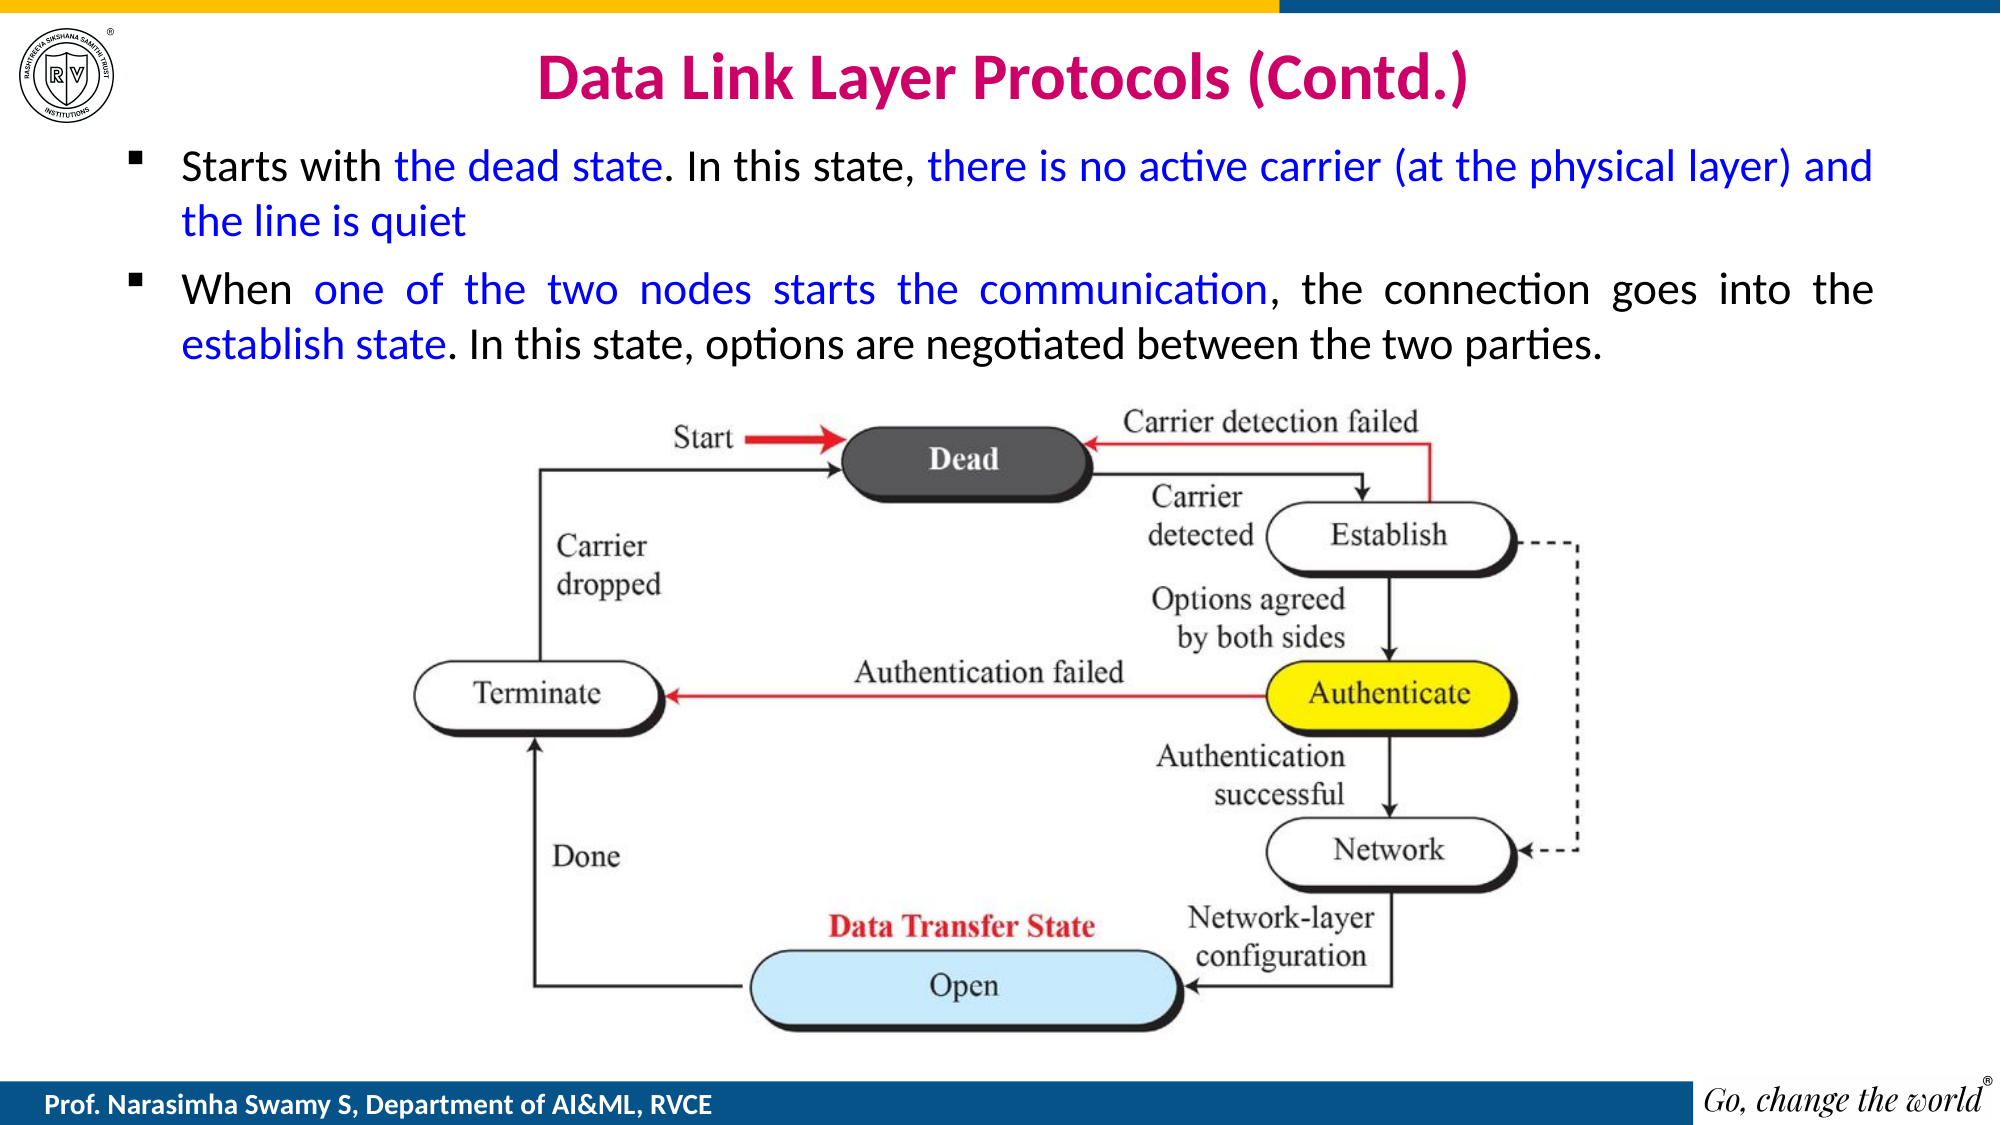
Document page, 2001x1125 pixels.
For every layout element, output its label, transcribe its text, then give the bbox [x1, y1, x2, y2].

title Data Link Layer Protocols (Contd.) [137, 27, 1887, 128]
picture [403, 401, 1597, 1036]
text_box Starts with the dead state. In this state, there is no active carrier (at the physical layer) and the line is quiet When one of the two nodes starts the communication, the connection goes into the establish state. In this state, options are negotiated between the two parties. [110, 128, 1890, 376]
picture [1701, 1075, 1994, 1120]
picture [19, 28, 114, 123]
